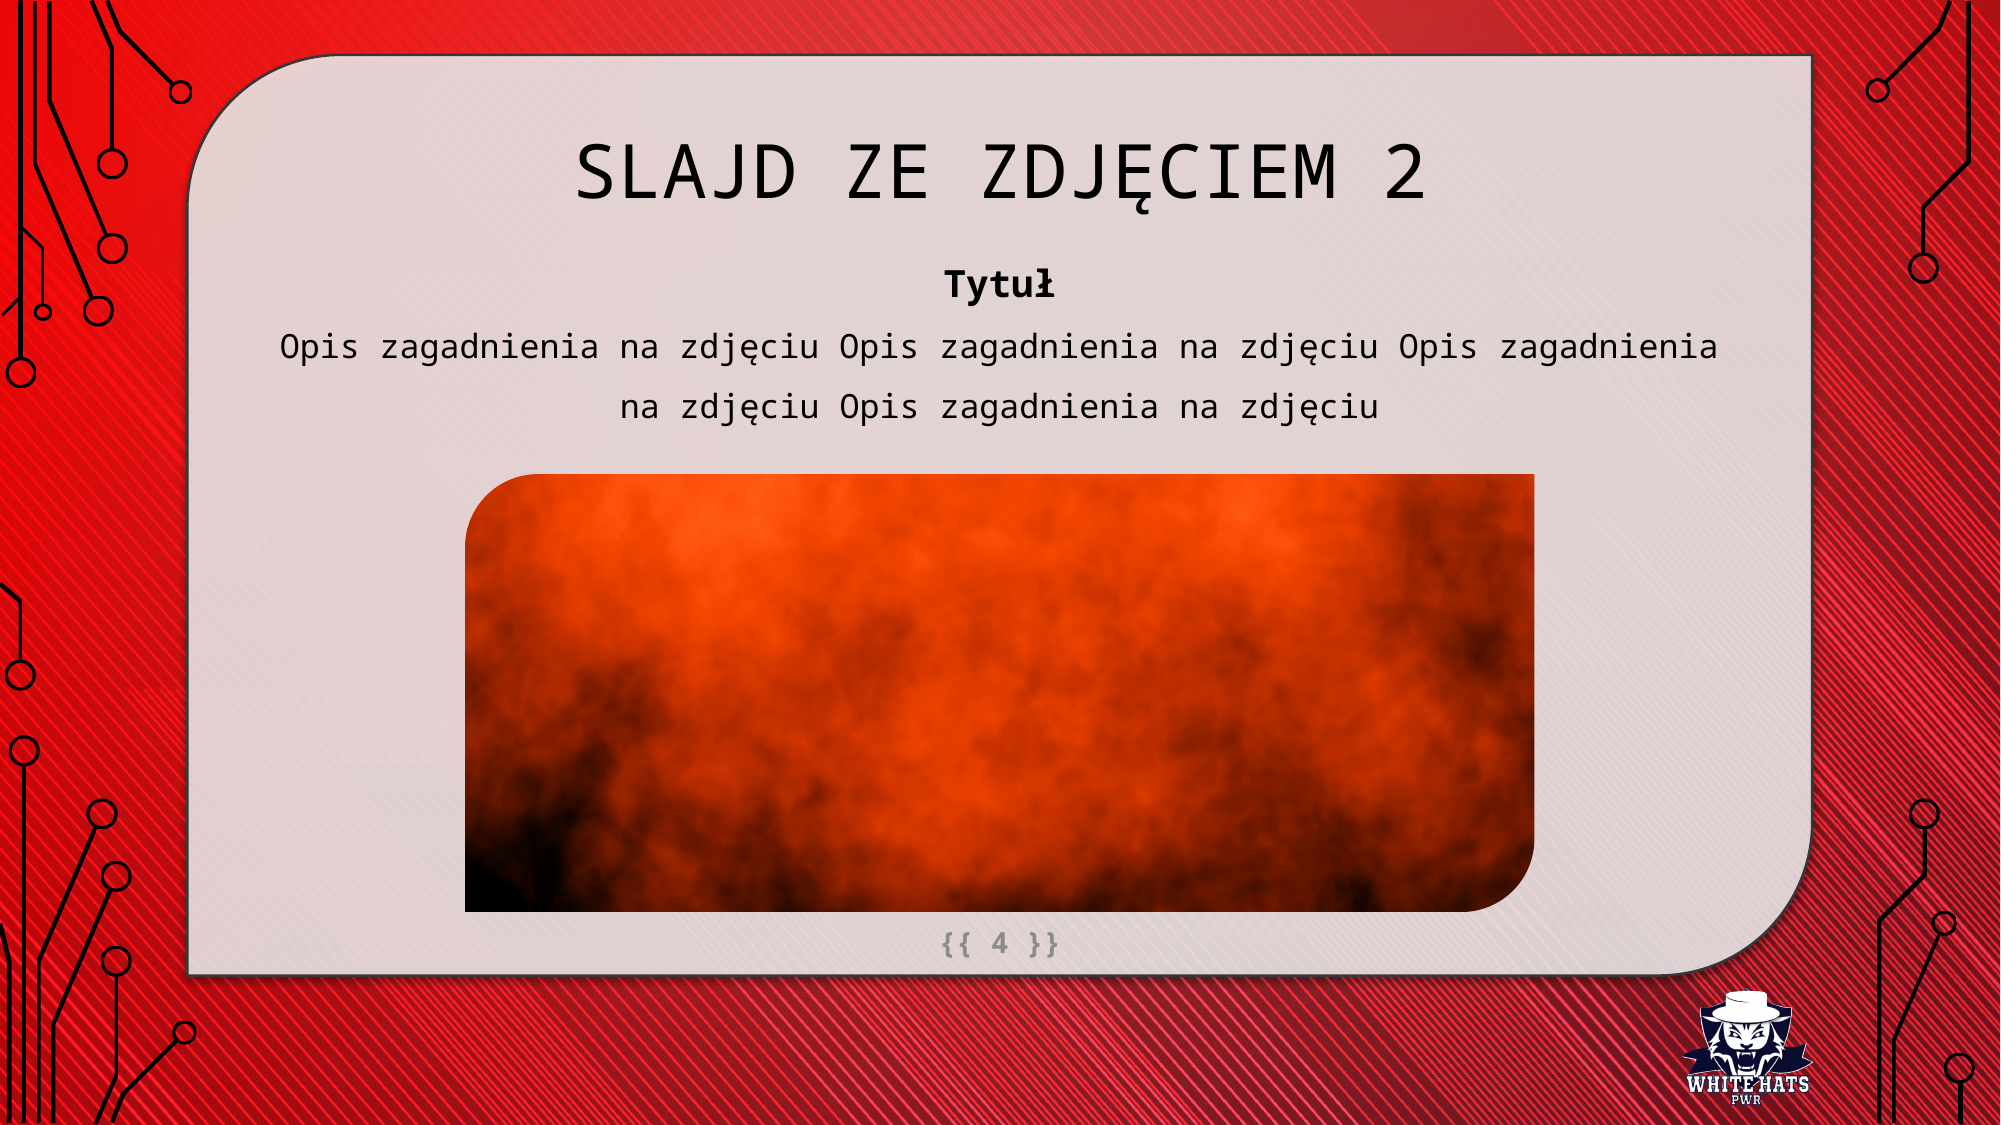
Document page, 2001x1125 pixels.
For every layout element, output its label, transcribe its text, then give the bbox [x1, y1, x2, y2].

title Slajd ze zdjęciem 2 [250, 117, 1749, 230]
text_box {{ 4 }} [907, 913, 1092, 974]
text_box [185, 53, 1814, 977]
picture [1675, 983, 1822, 1113]
text_box Tytuł Opis zagadnienia na zdjęciu Opis zagadnienia na zdjęciu Opis zagadnienia na zdjęciu Opis zagadnienia na zdjęciu [240, 230, 1760, 433]
picture [464, 473, 1535, 913]
